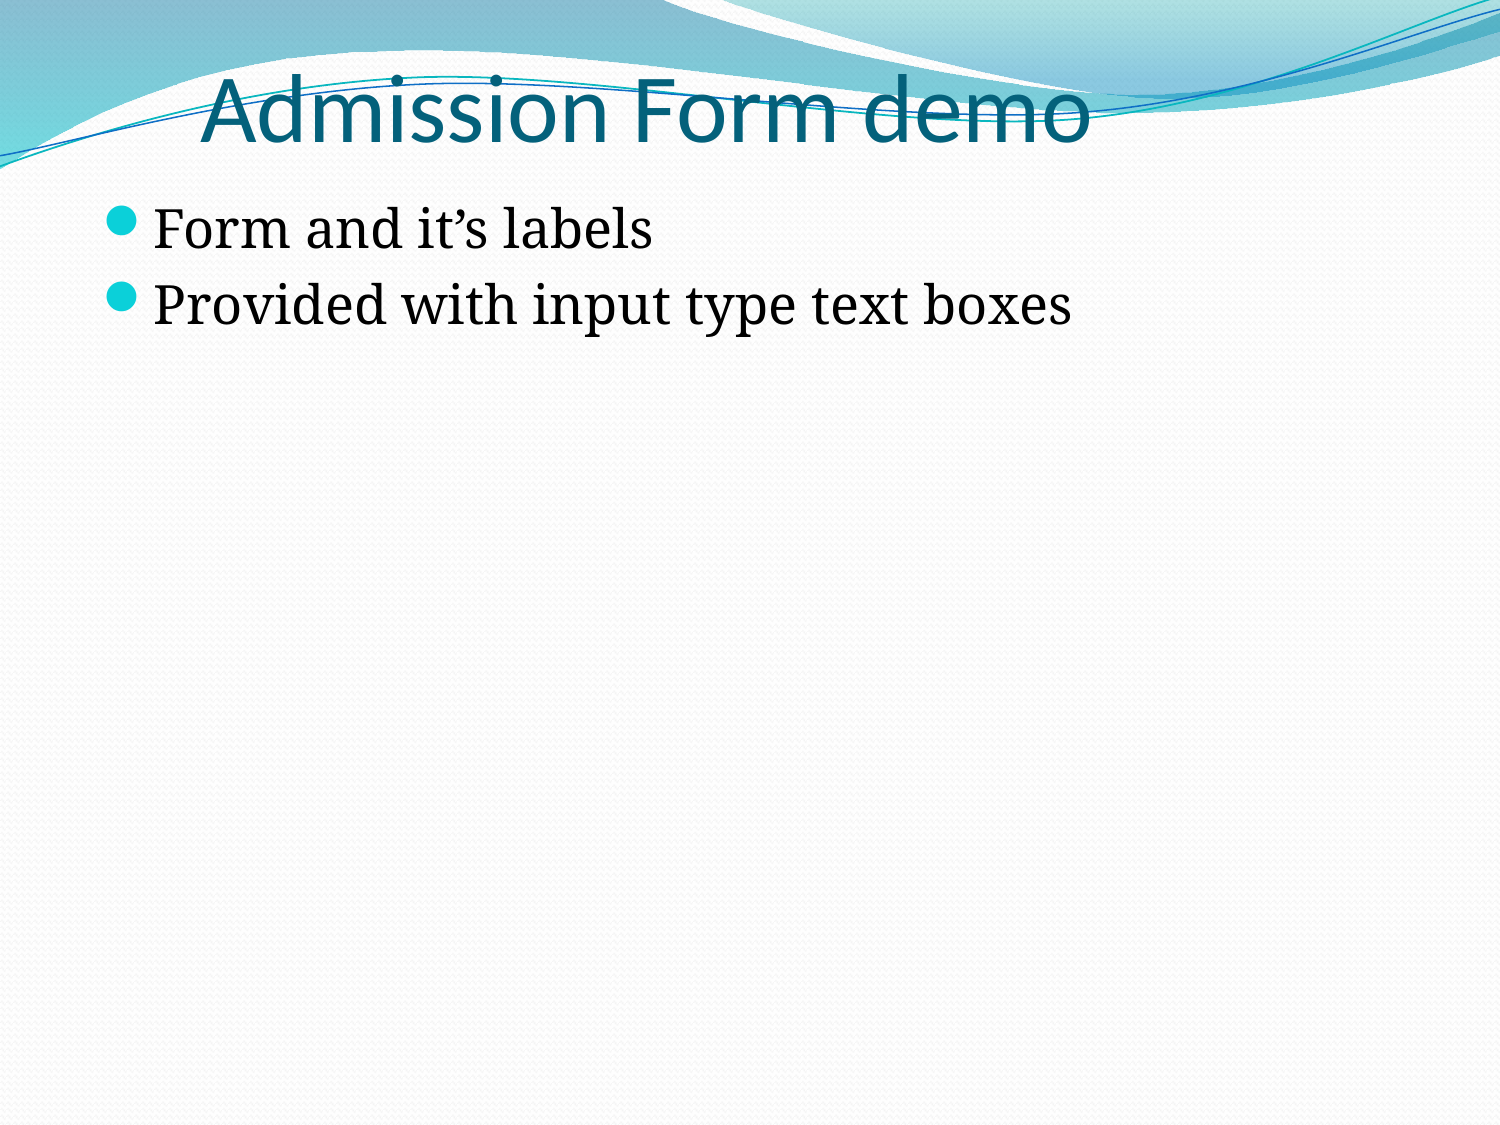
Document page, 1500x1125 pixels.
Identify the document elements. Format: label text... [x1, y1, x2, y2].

title Admission Form demo [200, 37, 1425, 163]
list Form and it’s labels Provided with input type text boxes [87, 187, 1488, 938]
